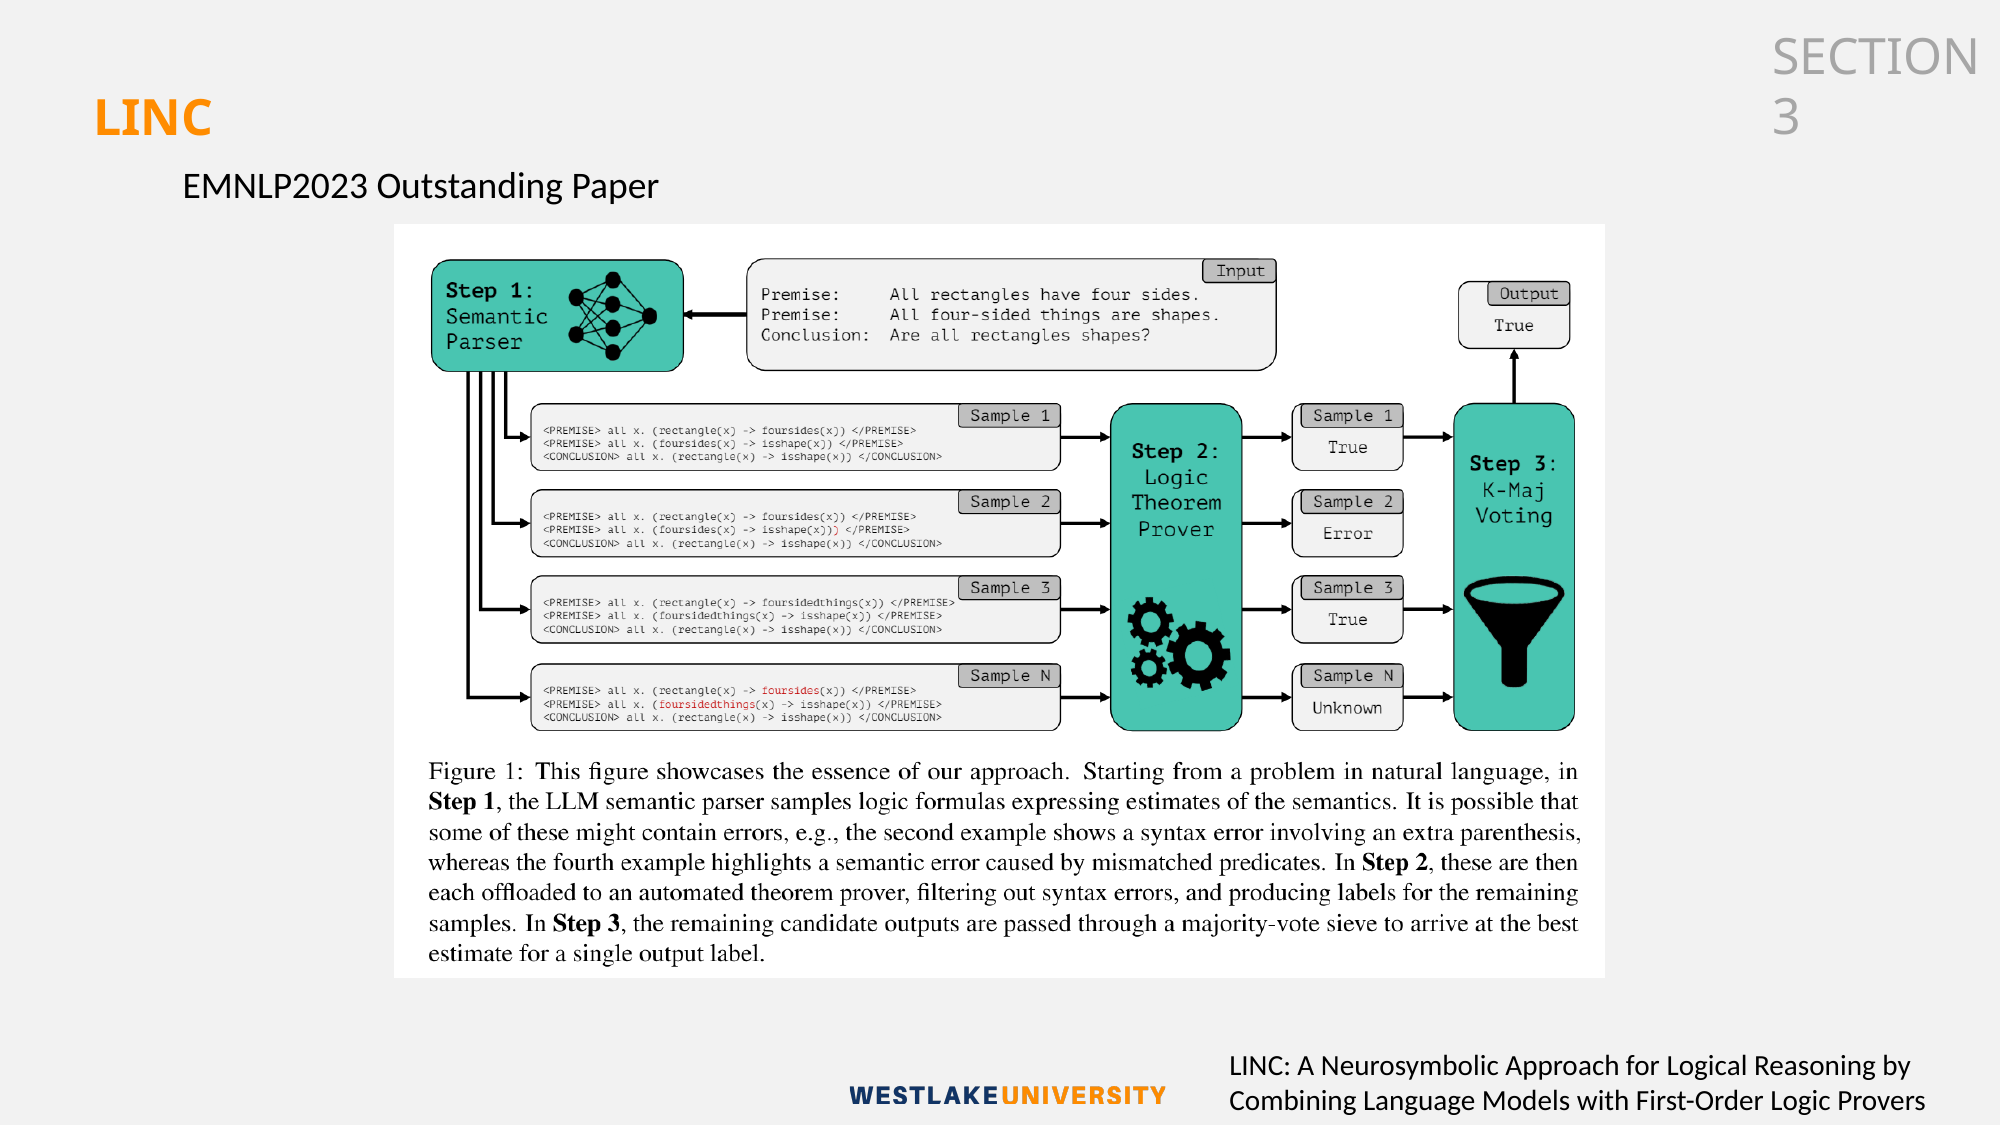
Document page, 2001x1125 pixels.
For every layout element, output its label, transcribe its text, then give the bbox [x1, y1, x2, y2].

text_box EMNLP2023 Outstanding Paper [167, 153, 675, 214]
text_box LINC: A Neurosymbolic Approach for Logical Reasoning by Combining Language Models with First-Order Logic Provers [1214, 1039, 2000, 1124]
picture [394, 224, 1605, 978]
text_box LINC [78, 78, 730, 153]
text_box SECTION 3 [1757, 17, 2000, 152]
